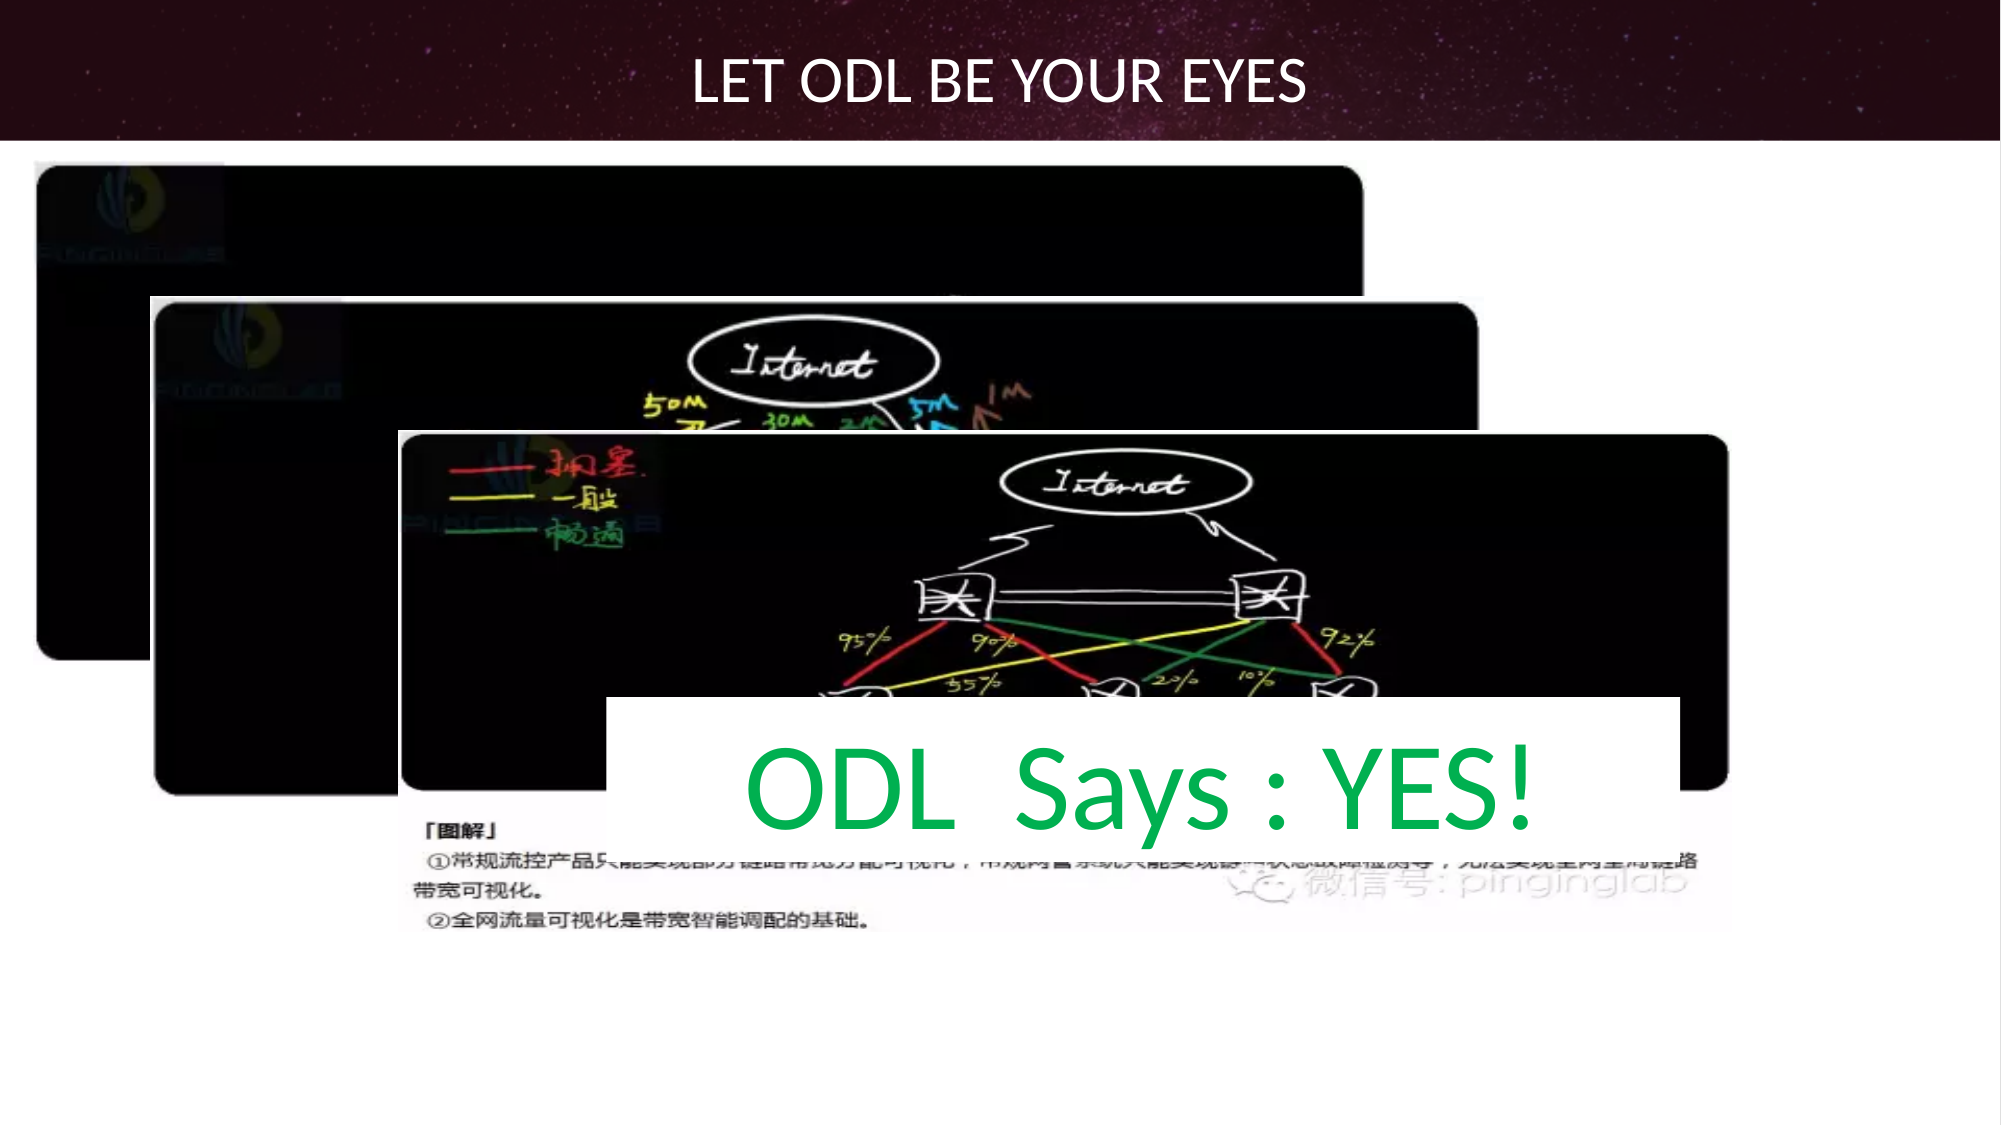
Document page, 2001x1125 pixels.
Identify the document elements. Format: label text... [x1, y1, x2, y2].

text_box LET ODL BE YOUR EYES [516, 28, 1484, 123]
picture [33, 160, 1732, 932]
